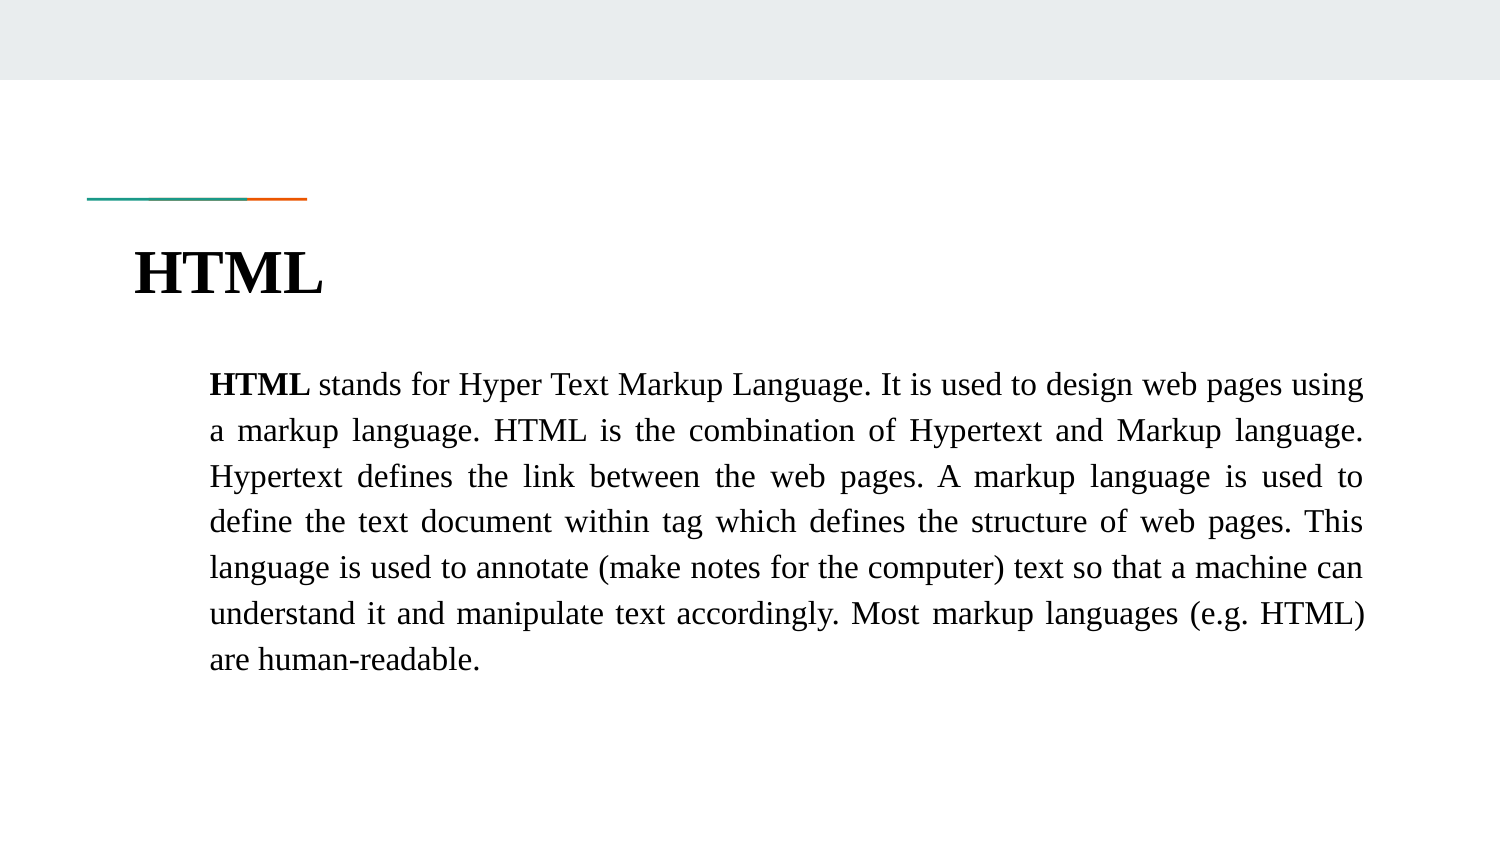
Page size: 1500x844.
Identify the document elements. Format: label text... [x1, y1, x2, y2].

title HTML [119, 216, 1381, 305]
list HTML stands for Hyper Text Markup Language. It is used to design web pages using a markup language. HTML is the combination of Hypertext and Markup language. Hypertext defines the link between the web pages. A markup language is used to define the text document within tag which defines the structure of web pages. This language is used to annotate (make notes for the computer) text so that a machine can understand it and manipulate text accordingly. Most markup languages (e.g. HTML) are human-readable. [119, 341, 1381, 712]
